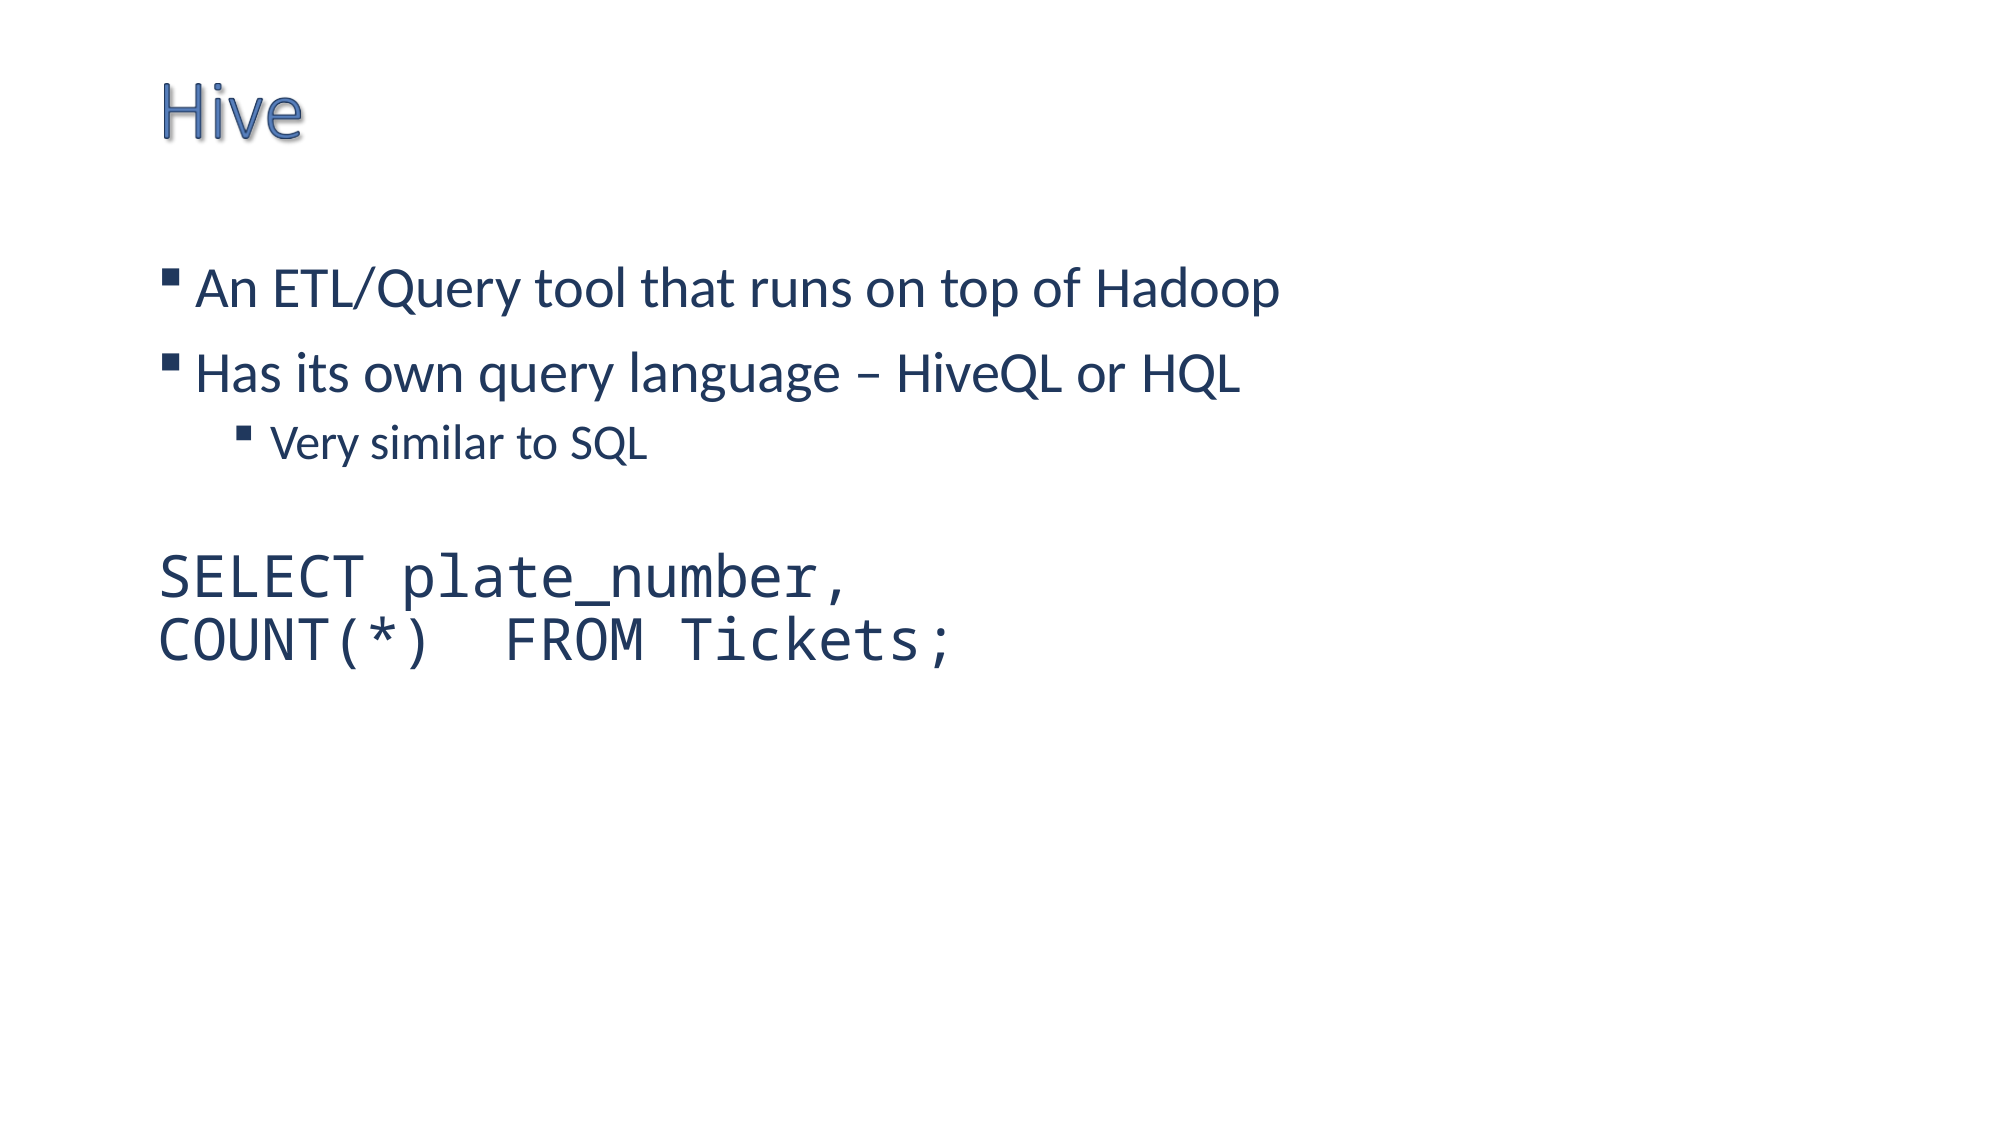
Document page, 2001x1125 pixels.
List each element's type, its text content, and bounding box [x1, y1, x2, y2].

text_box An ETL/Query tool that runs on top of Hadoop Has its own query language – HiveQL or HQL Very similar to SQL SELECT plate_number, COUNT(*) FROM Tickets; [154, 231, 1291, 673]
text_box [161, 80, 311, 148]
